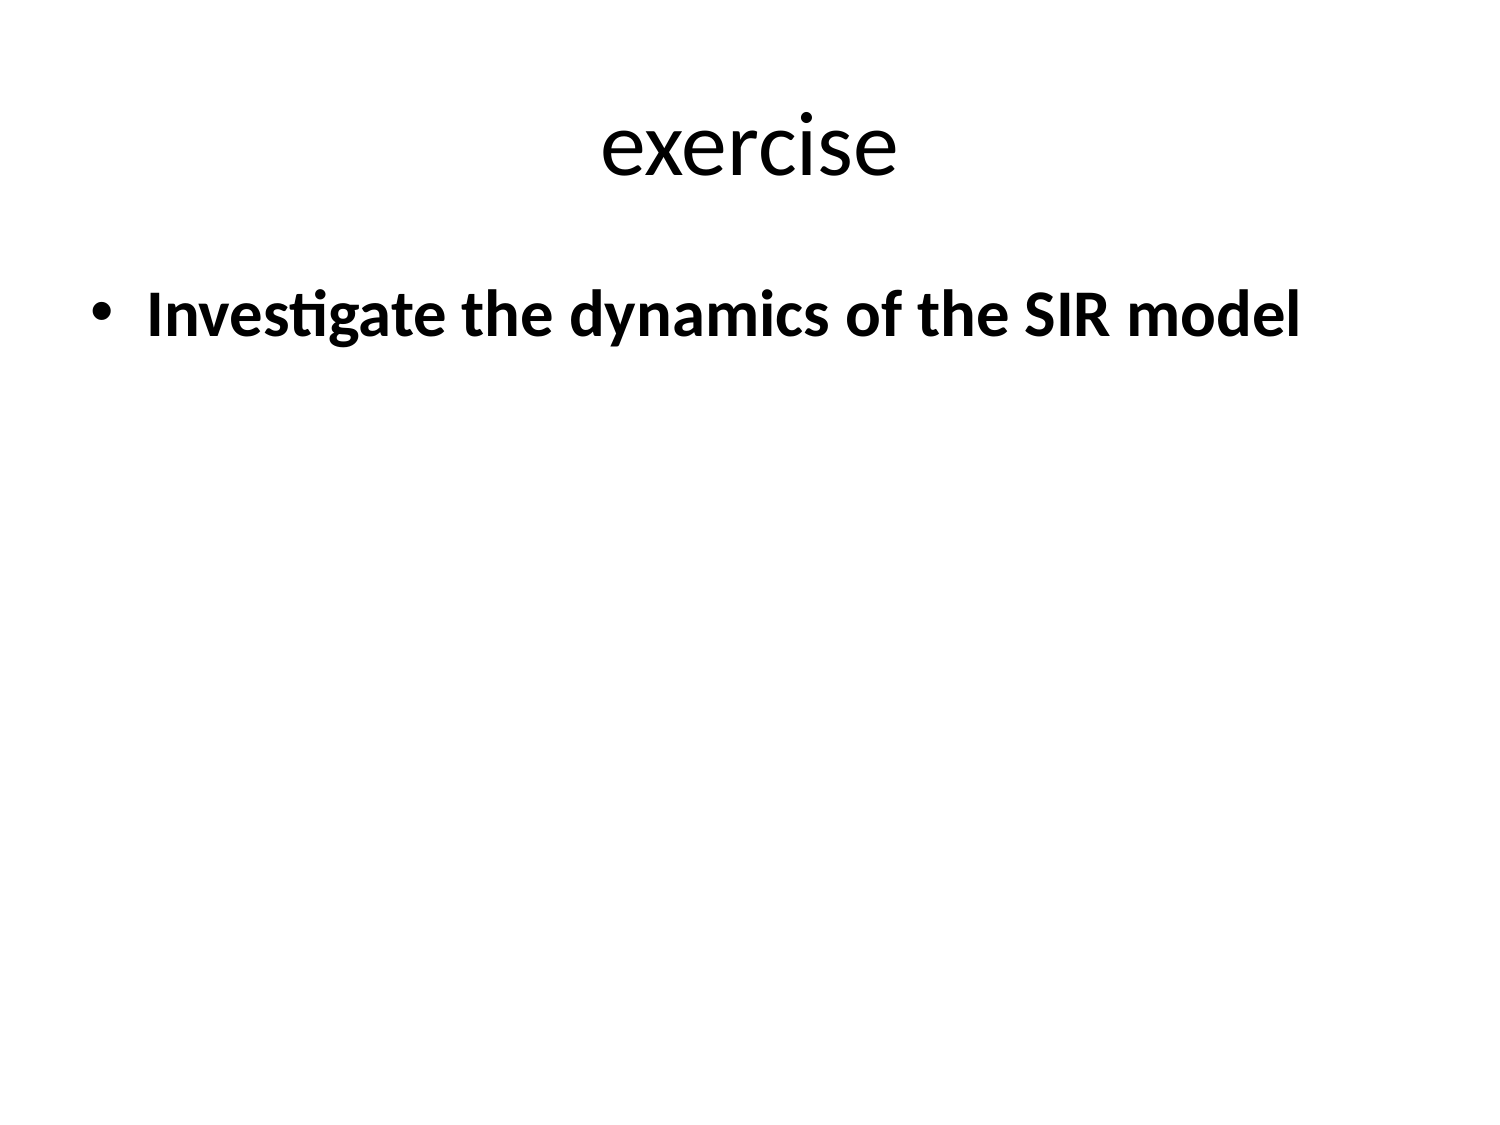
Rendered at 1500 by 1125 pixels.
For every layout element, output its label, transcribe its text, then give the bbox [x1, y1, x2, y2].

list Investigate the dynamics of the SIR model [75, 262, 1425, 1005]
title exercise [75, 45, 1425, 233]
